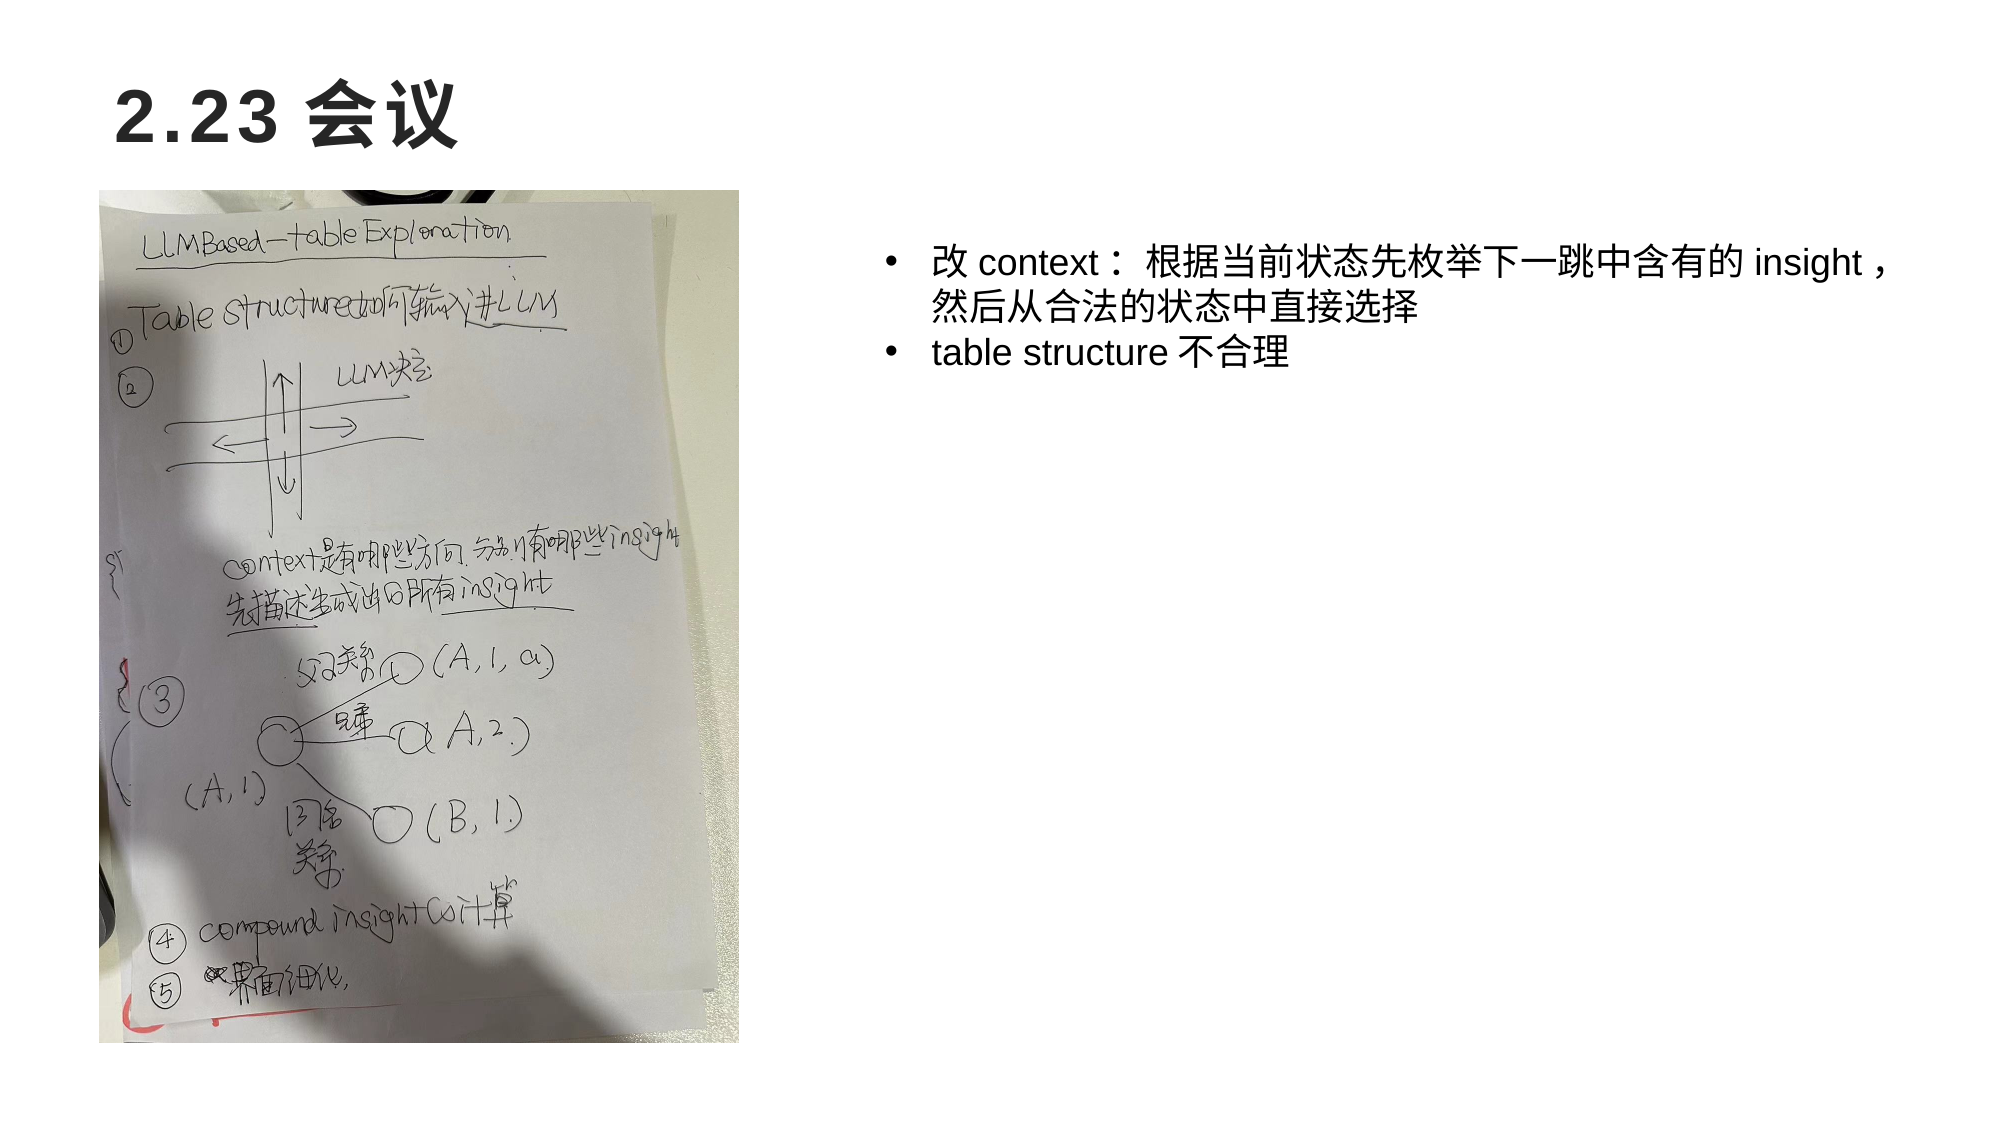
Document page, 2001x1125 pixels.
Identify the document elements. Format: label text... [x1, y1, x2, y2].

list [99, 189, 739, 1043]
title 2.23会议 [99, 54, 1900, 171]
text_box 改context：根据当前状态先枚举下一跳中含有的insight，然后从合法的状态中直接选择 table structure不合理 [870, 230, 1955, 977]
